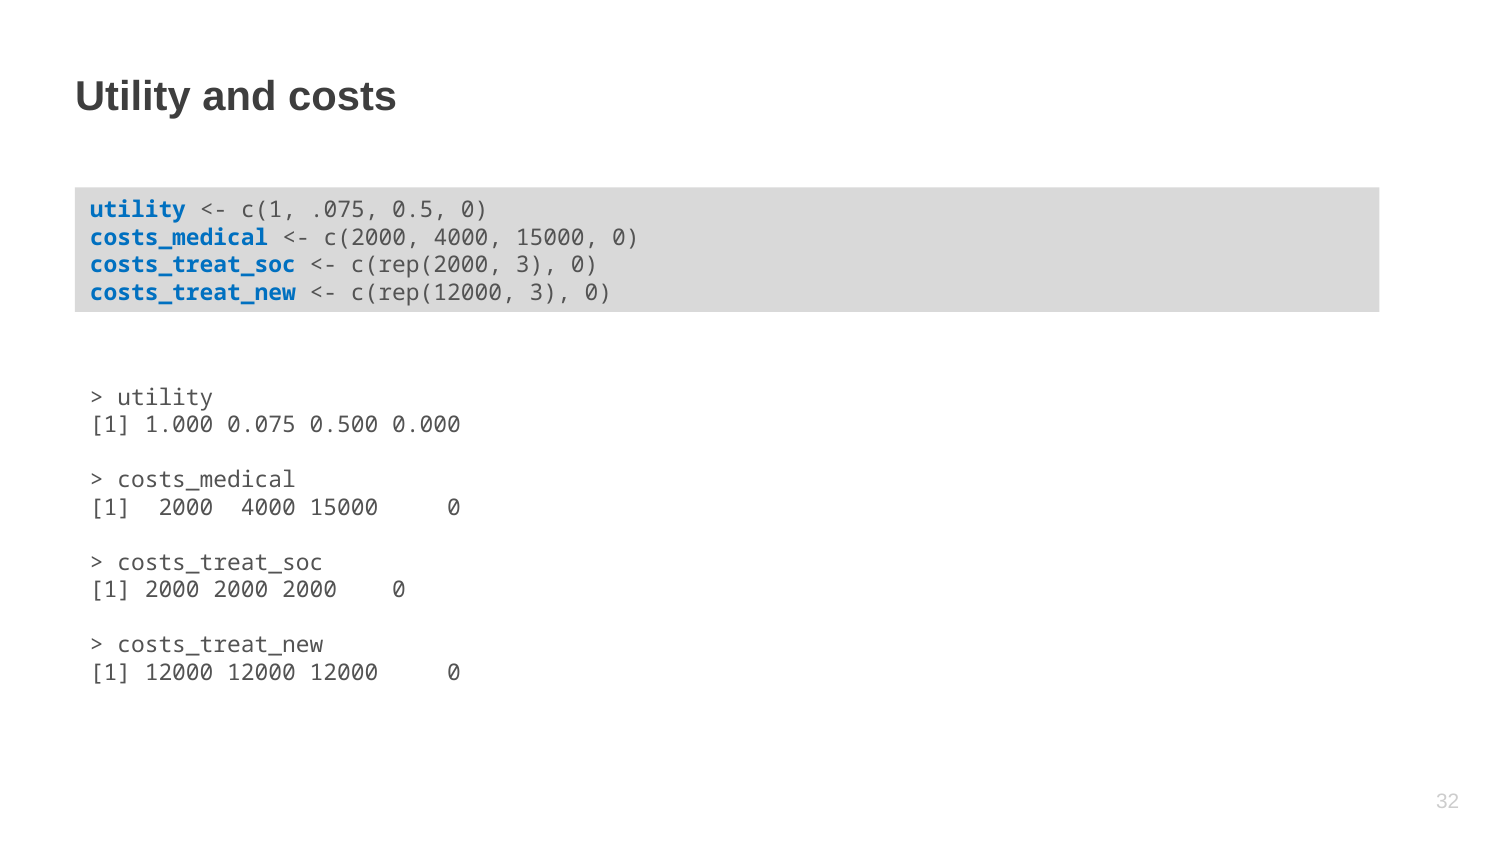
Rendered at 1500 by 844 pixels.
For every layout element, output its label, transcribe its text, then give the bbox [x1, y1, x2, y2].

text_box > utility [1] 1.000 0.075 0.500 0.000 > costs_medical [1] 2000 4000 15000 0 > costs_treat_soc [1] 2000 2000 2000 0 > costs_treat_new [1] 12000 12000 12000 0 [74, 375, 825, 692]
text_box utility <- c(1, .075, 0.5, 0) costs_medical <- c(2000, 4000, 15000, 0) costs_treat_soc <- c(rep(2000, 3), 0) costs_treat_new <- c(rep(12000, 3), 0) [74, 187, 1380, 312]
slide_number 31 [1393, 777, 1475, 823]
title Utility and costs [75, 0, 1325, 187]
